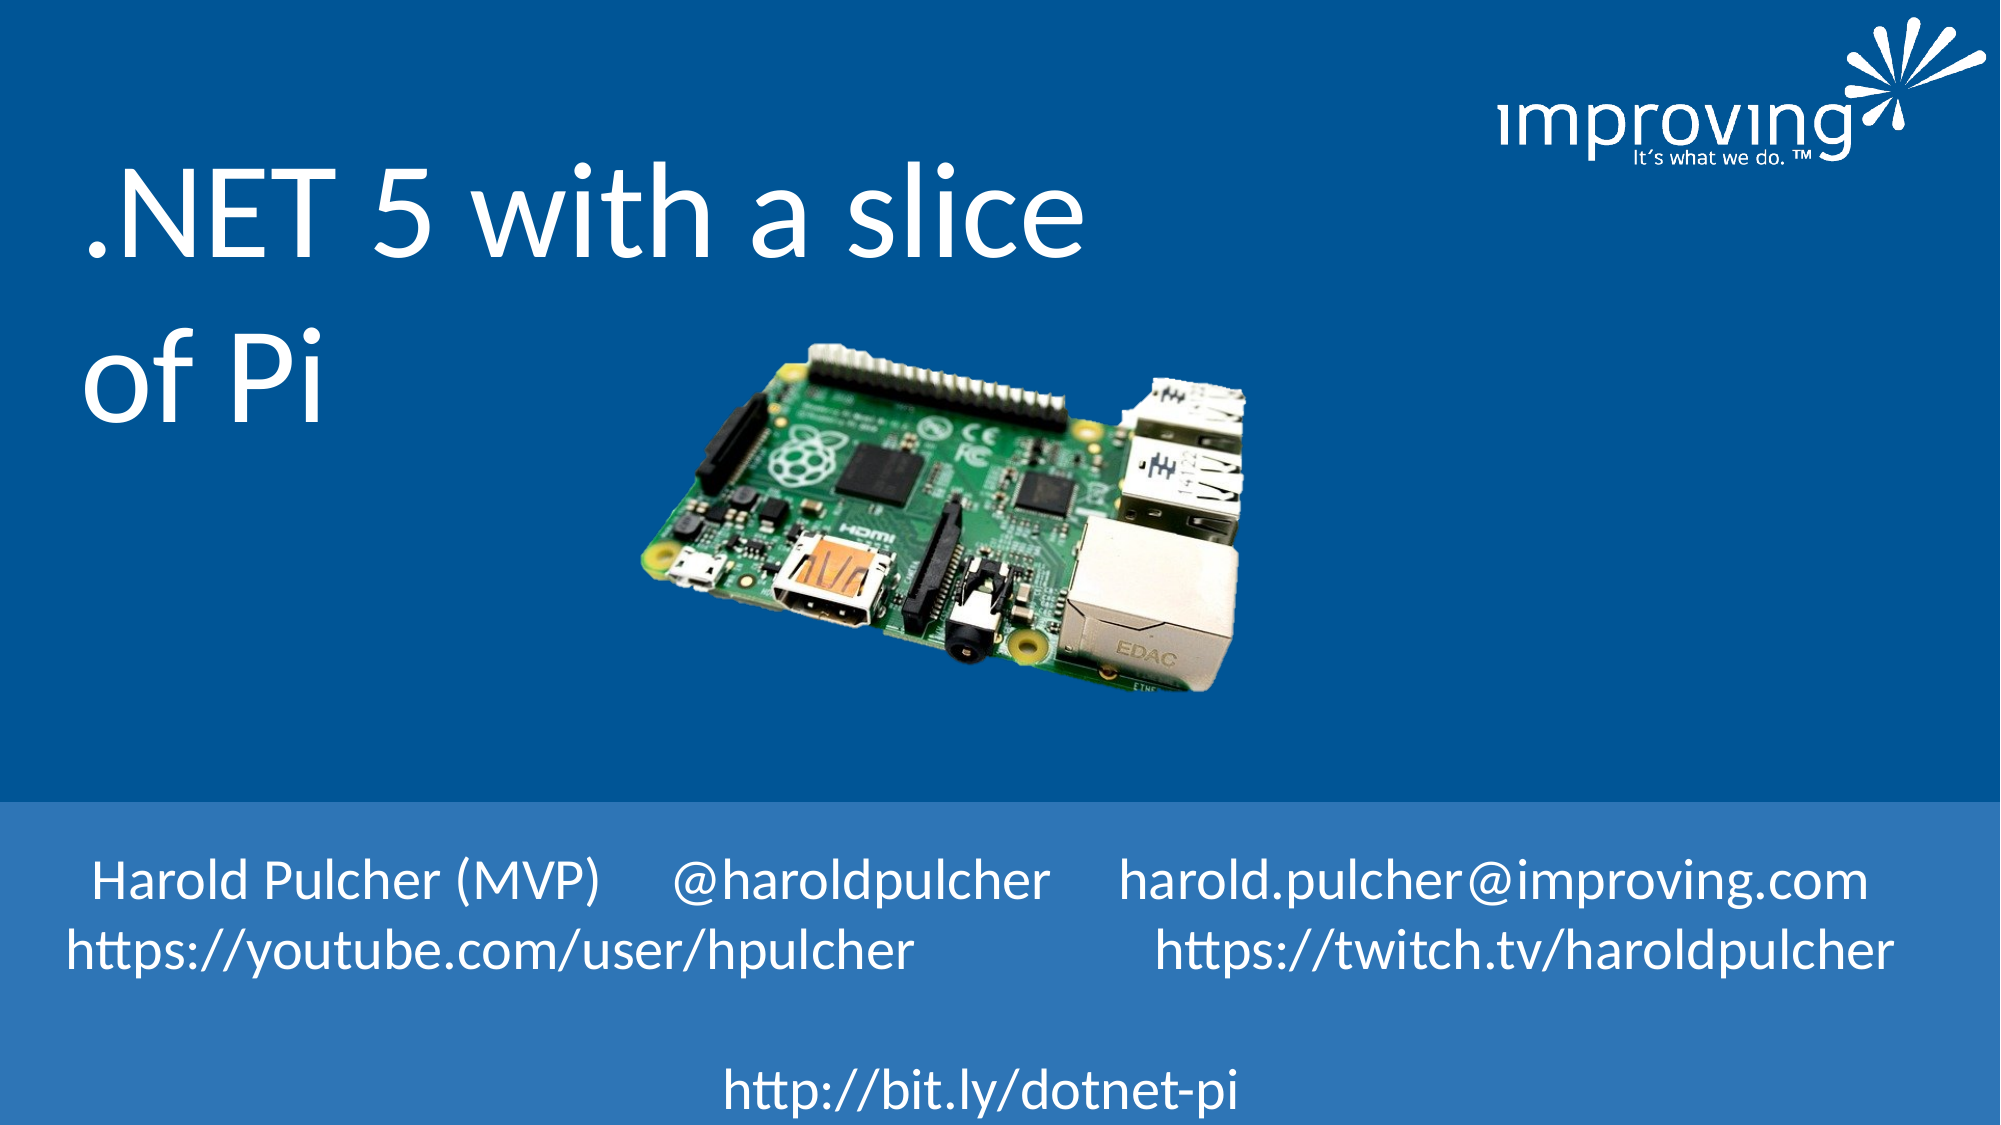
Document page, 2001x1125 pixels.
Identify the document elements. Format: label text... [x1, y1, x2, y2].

picture [614, 324, 1279, 733]
text_box Harold Pulcher (MVP) @haroldpulcher harold.pulcher@improving.com https://youtube.com/user/hpulcher https://twitch.tv/haroldpulcher http://bit.ly/dotnet-pi [0, 801, 2000, 1125]
picture [1463, 0, 2000, 325]
text_box .NET 5 with a slice of Pi [65, 113, 1164, 458]
